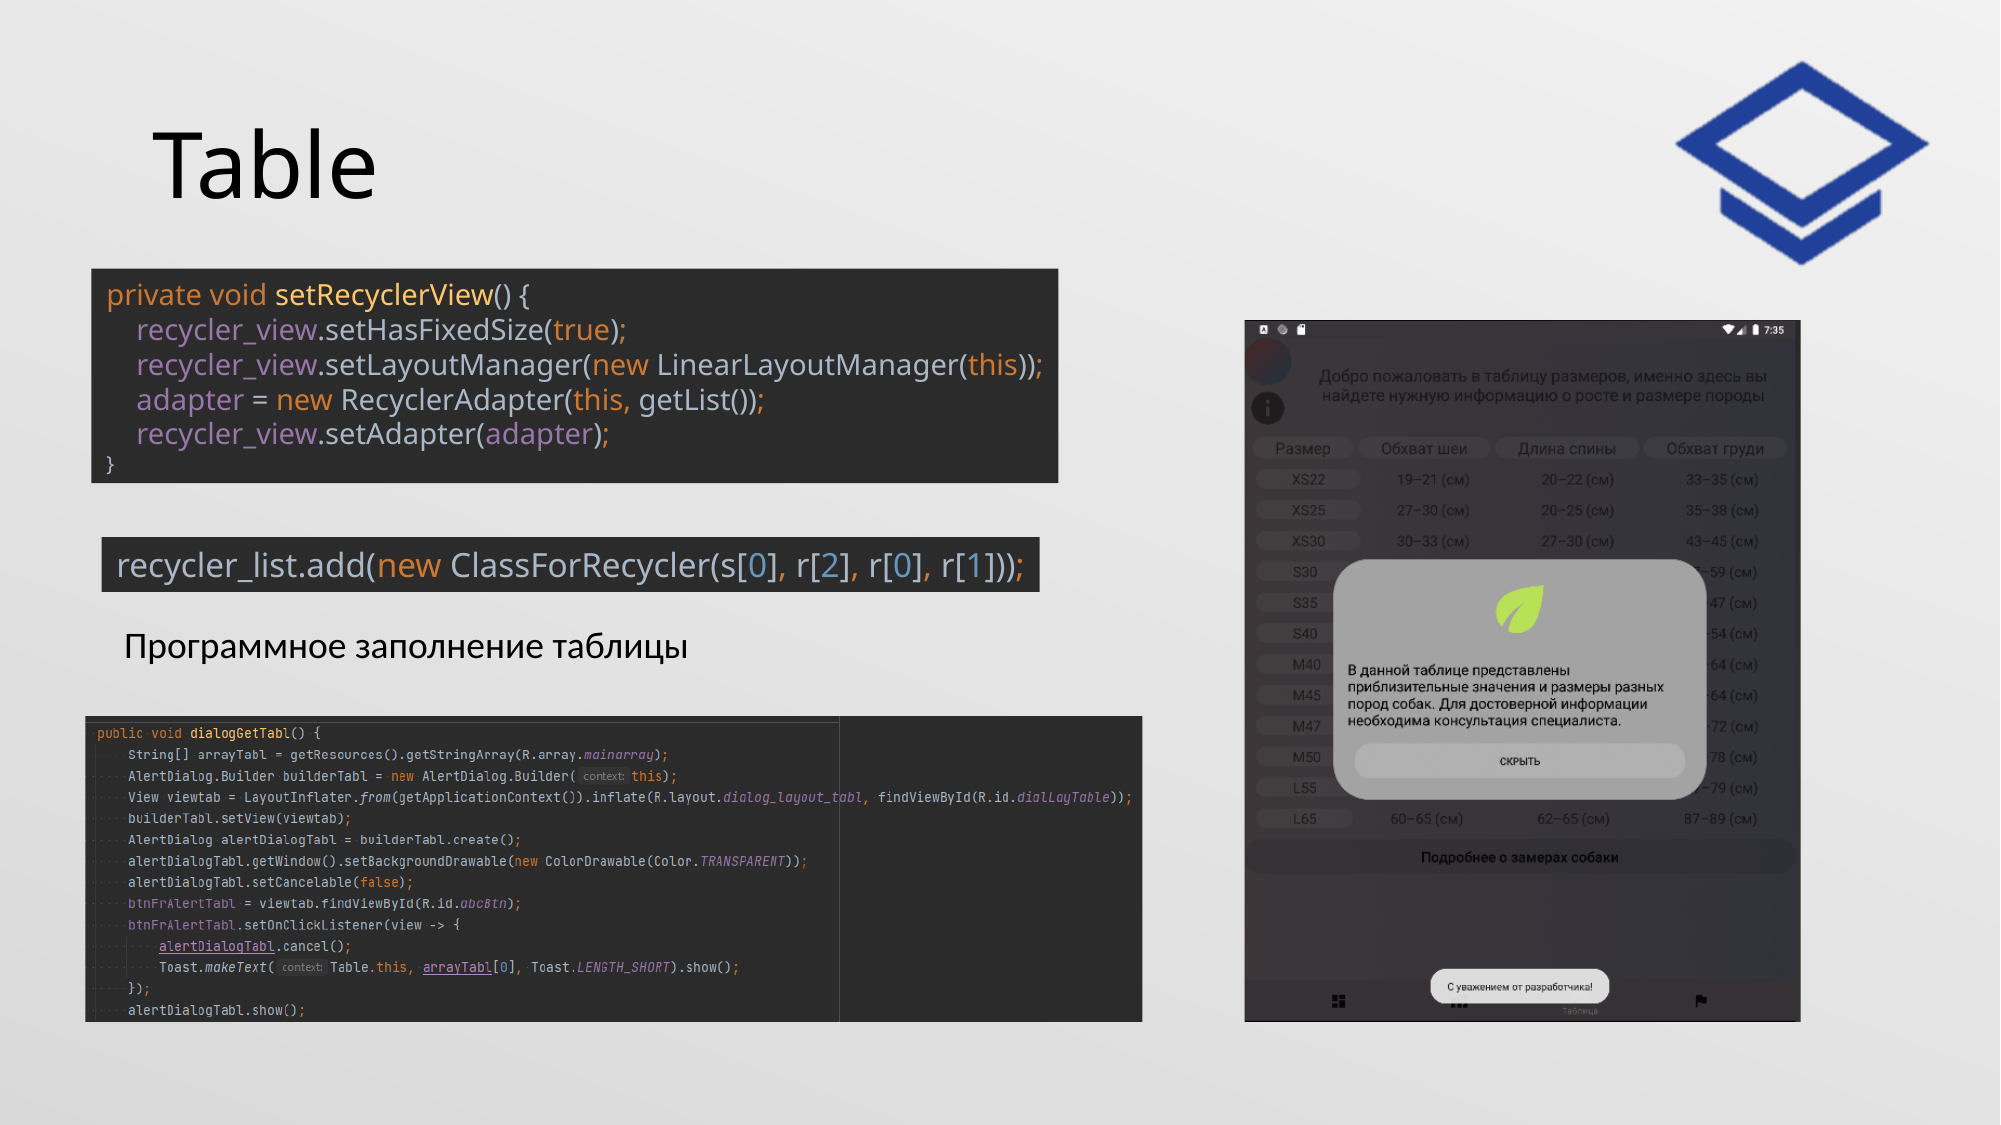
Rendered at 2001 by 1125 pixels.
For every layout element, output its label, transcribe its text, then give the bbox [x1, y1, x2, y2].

picture [1244, 320, 1801, 1022]
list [1668, 59, 1934, 268]
text_box private void setRecyclerView() { recycler_view.setHasFixedSize(true); recycler_view.setLayoutManager(new LinearLayoutManager(this)); adapter = new RecyclerAdapter(this, getList()); recycler_view.setAdapter(adapter); } [92, 268, 1058, 484]
picture [85, 716, 1143, 1022]
title Table [137, 59, 1863, 278]
text_box Программное заполнение таблицы [109, 614, 1112, 674]
text_box recycler_list.add(new ClassForRecycler(s[0], r[2], r[0], r[1])); [101, 537, 1040, 592]
